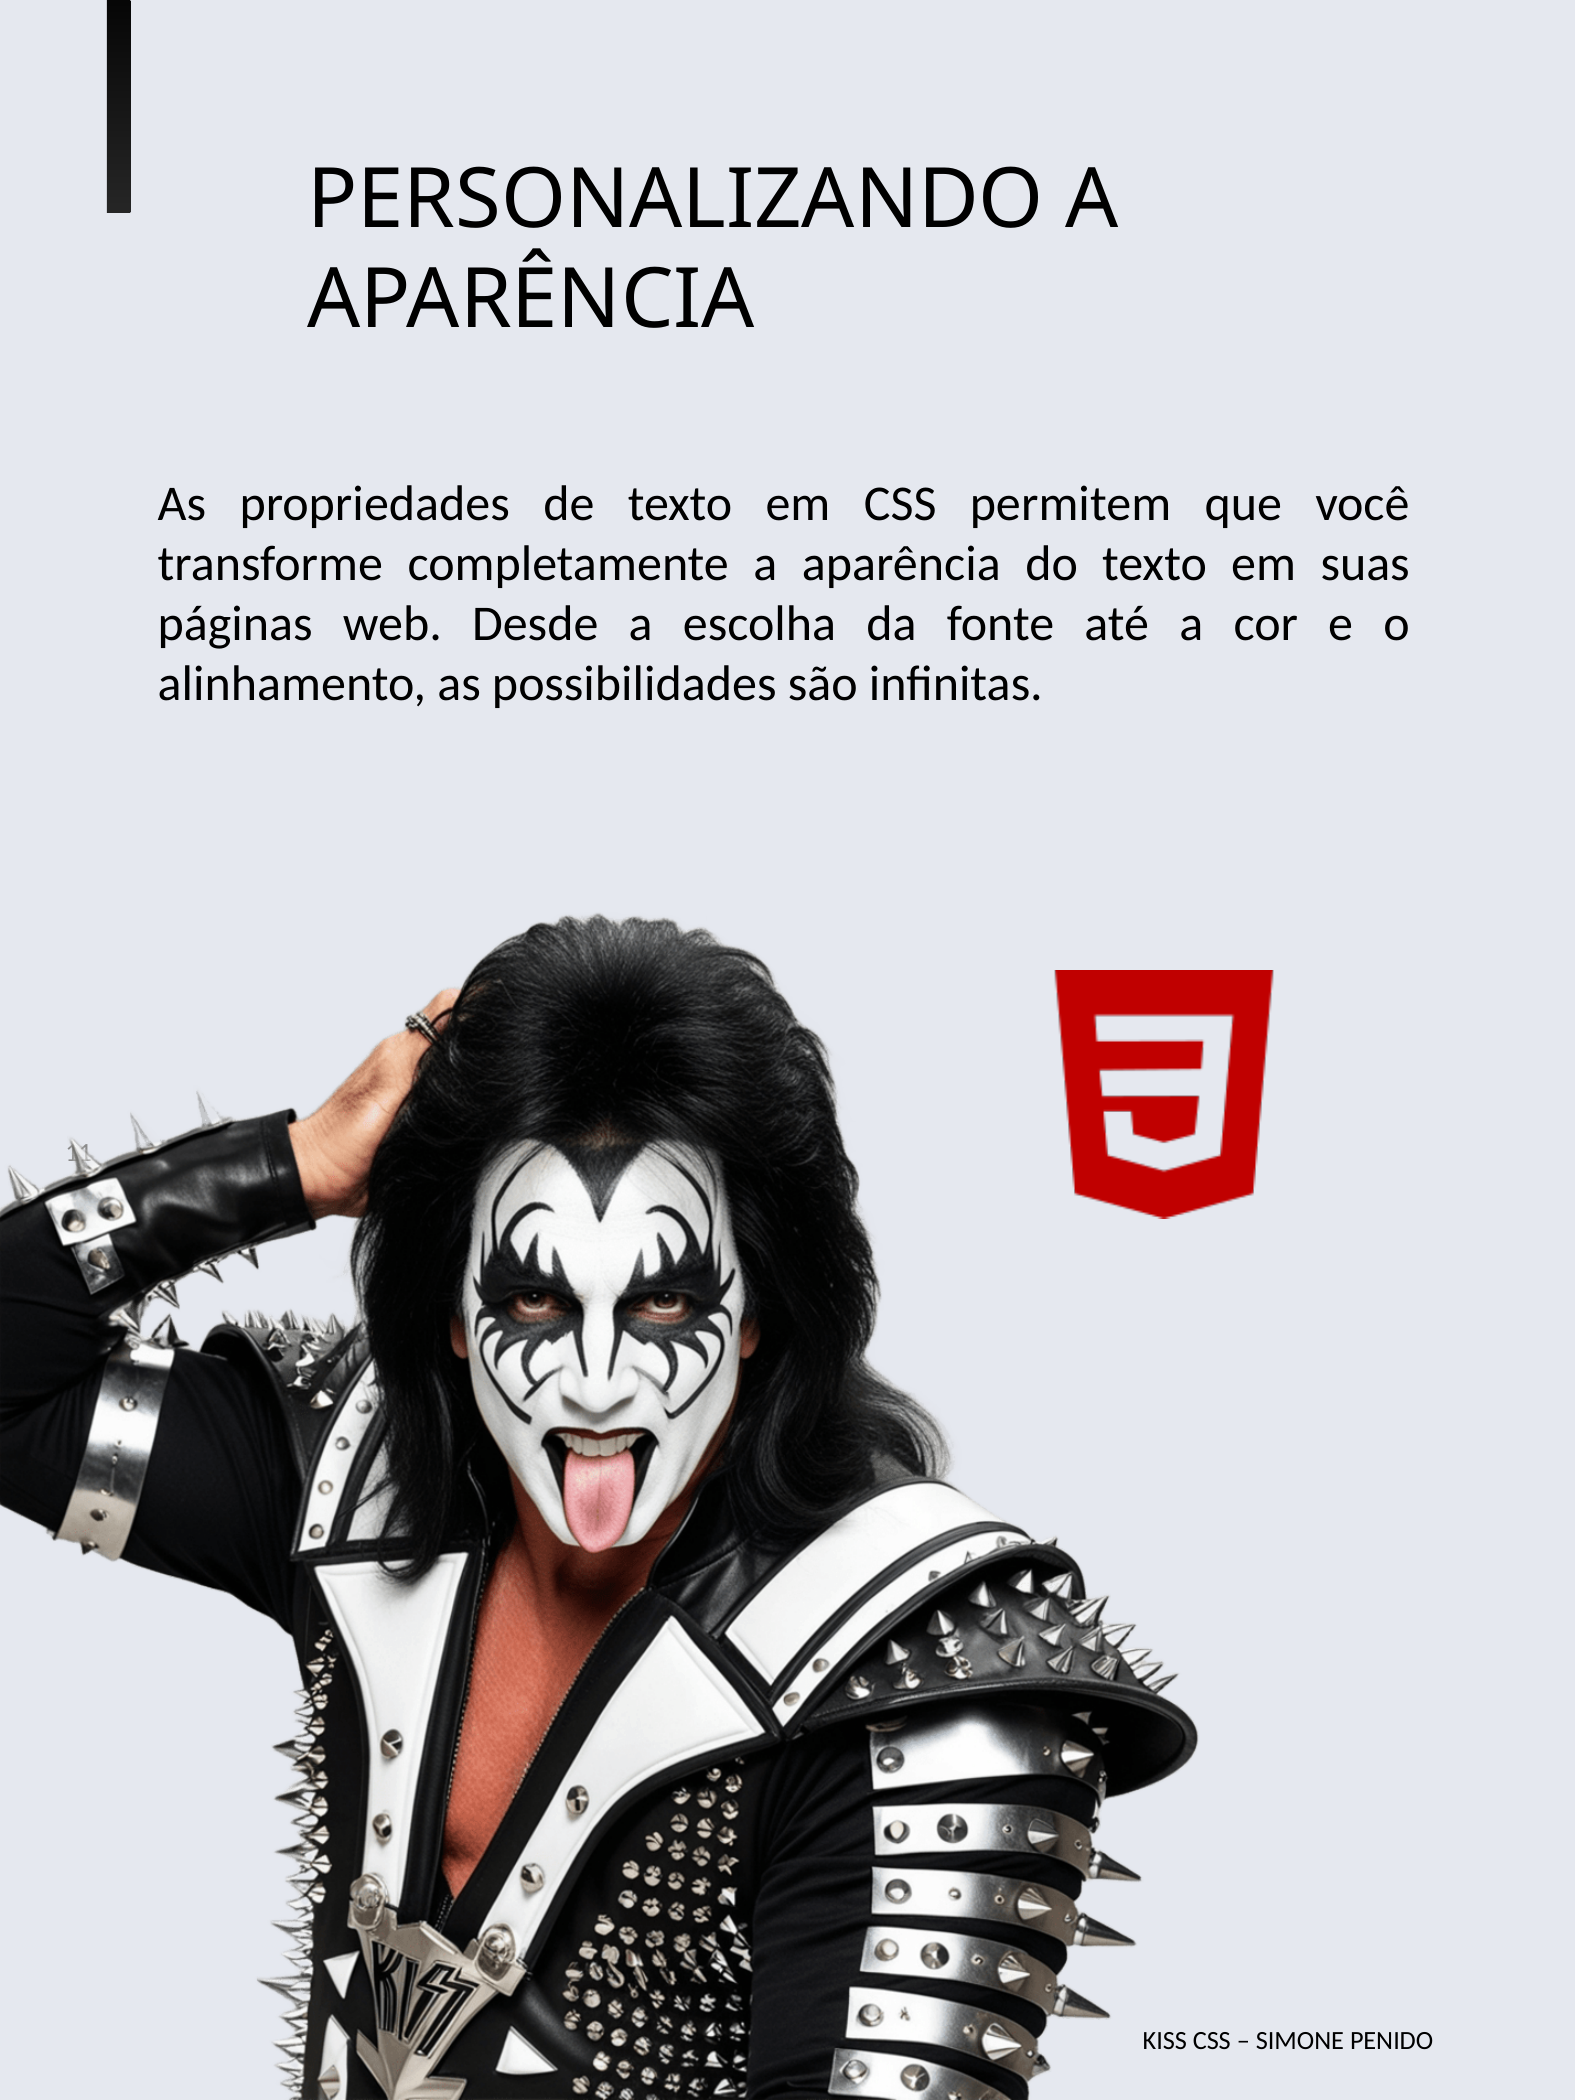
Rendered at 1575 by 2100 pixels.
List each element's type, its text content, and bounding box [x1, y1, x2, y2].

text_box As propriedades de texto em CSS permitem que você transforme completamente a aparência do texto em suas páginas web. Desde a escolha da fonte até a cor e o alinhamento, as possibilidades são infinitas. [142, 462, 1426, 718]
picture [0, 865, 1289, 2100]
text_box Personalizando a aparência [292, 136, 1575, 352]
text_box [106, 0, 131, 213]
footer KISS CSS – SIMONE PENIDO [1235, 1983, 1554, 2096]
